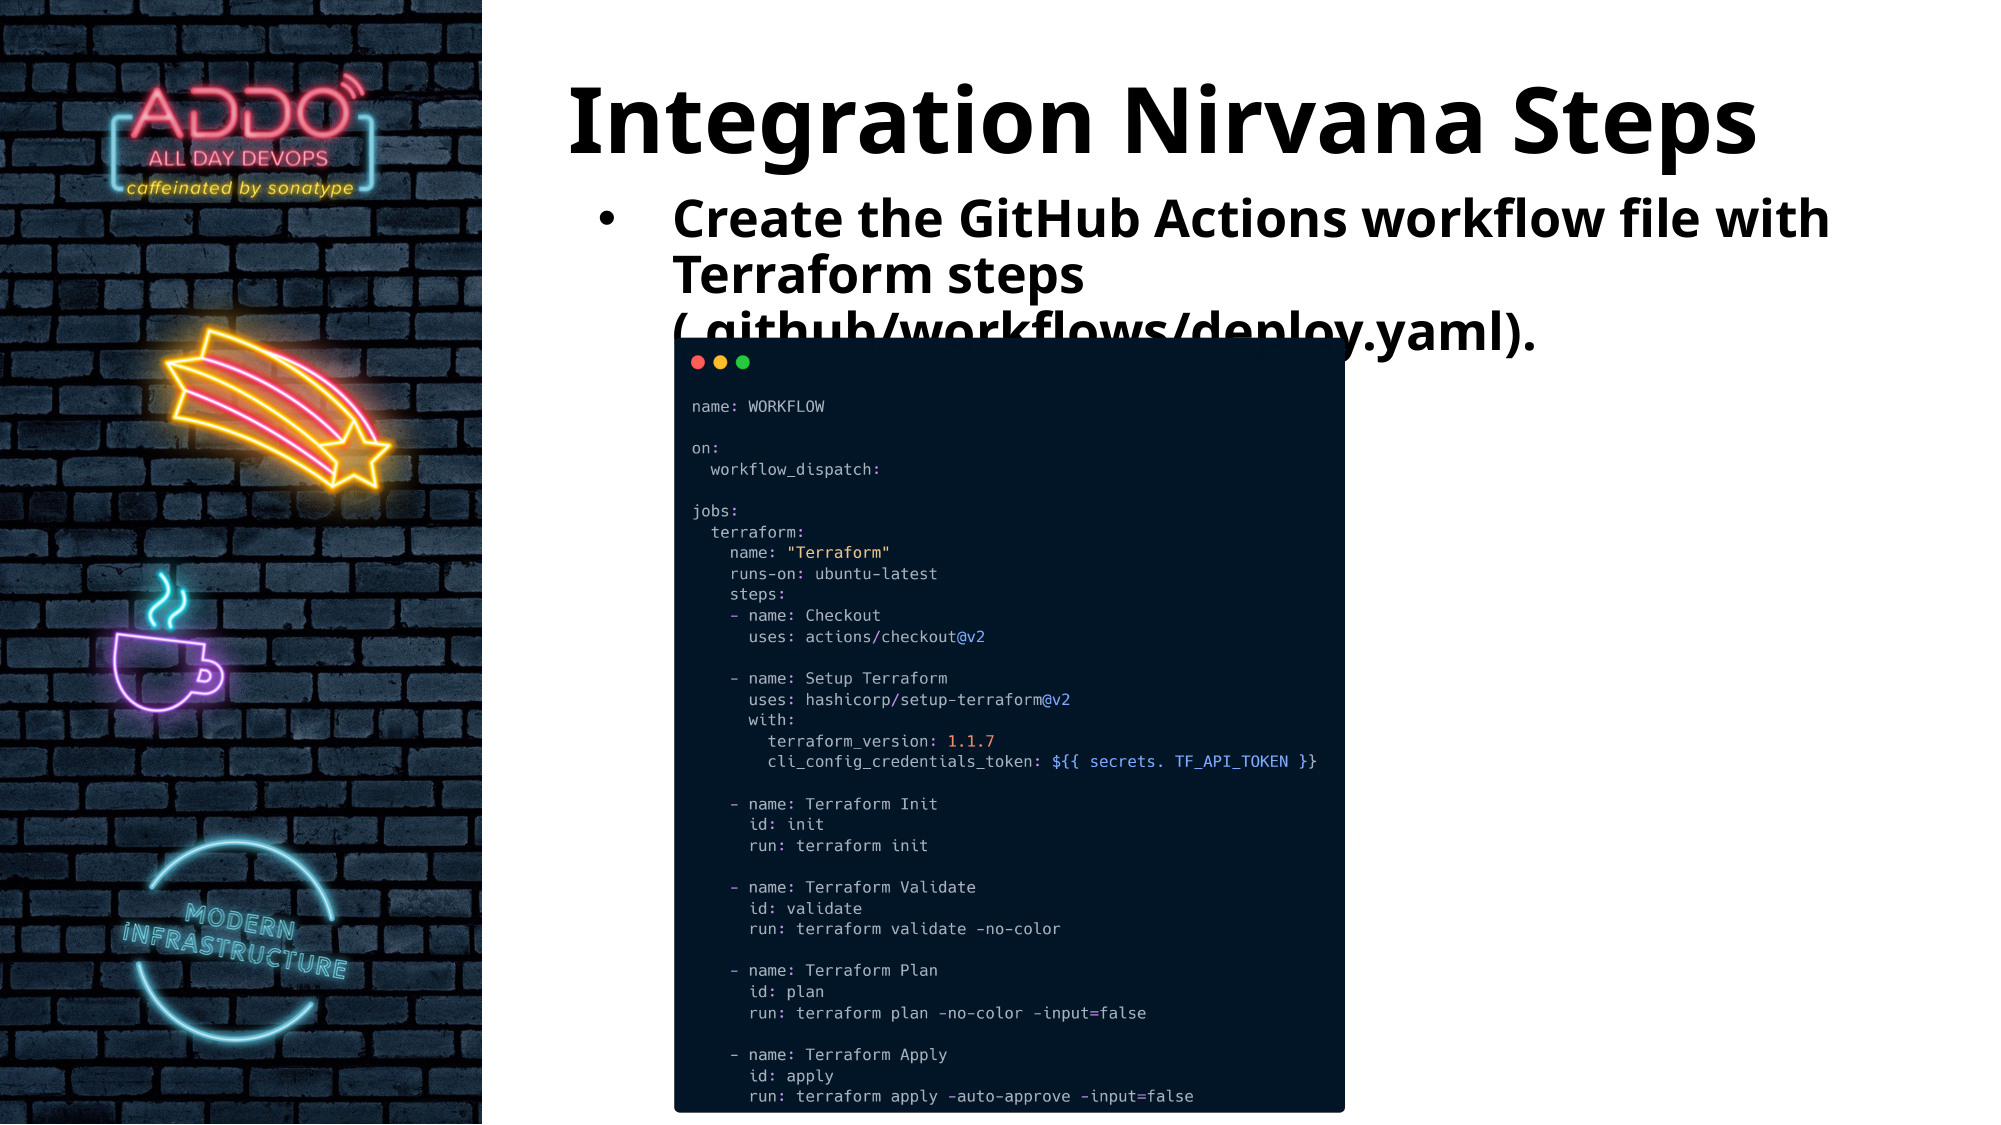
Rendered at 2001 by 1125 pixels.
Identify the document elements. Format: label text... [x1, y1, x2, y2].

picture [0, 0, 482, 1124]
picture [641, 306, 1378, 1125]
list Create the GitHub Actions workflow file with Terraform steps (.github/workflows/deploy.yaml). [553, 185, 1945, 1002]
title Integration Nirvana Steps [553, 66, 1945, 185]
